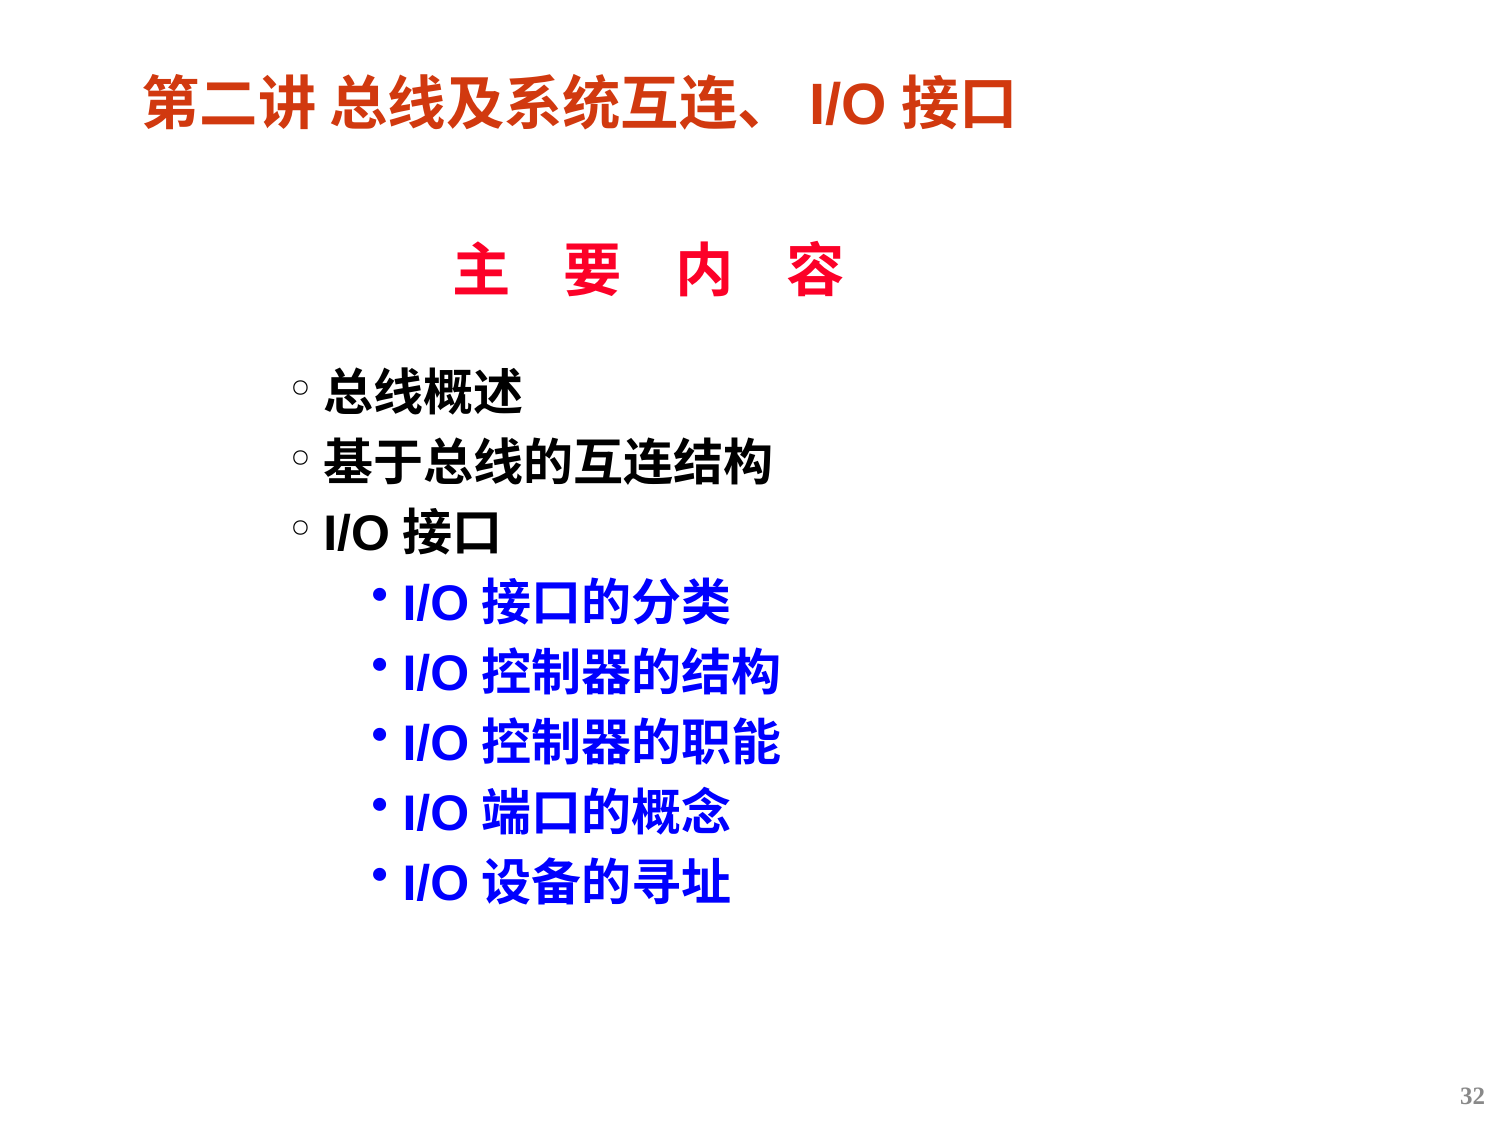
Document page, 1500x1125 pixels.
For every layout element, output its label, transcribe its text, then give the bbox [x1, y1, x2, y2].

slide_number 32 [1162, 1064, 1500, 1125]
text_box 主 要 内 容 [438, 226, 940, 311]
title 第二讲 总线及系统互连、I/O接口 [131, 71, 1217, 142]
list 总线概述 基于总线的互连结构 I/O接口 I/O接口的分类 I/O控制器的结构 I/O控制器的职能 I/O端口的概念 I/O设备的寻址 [279, 356, 1050, 935]
